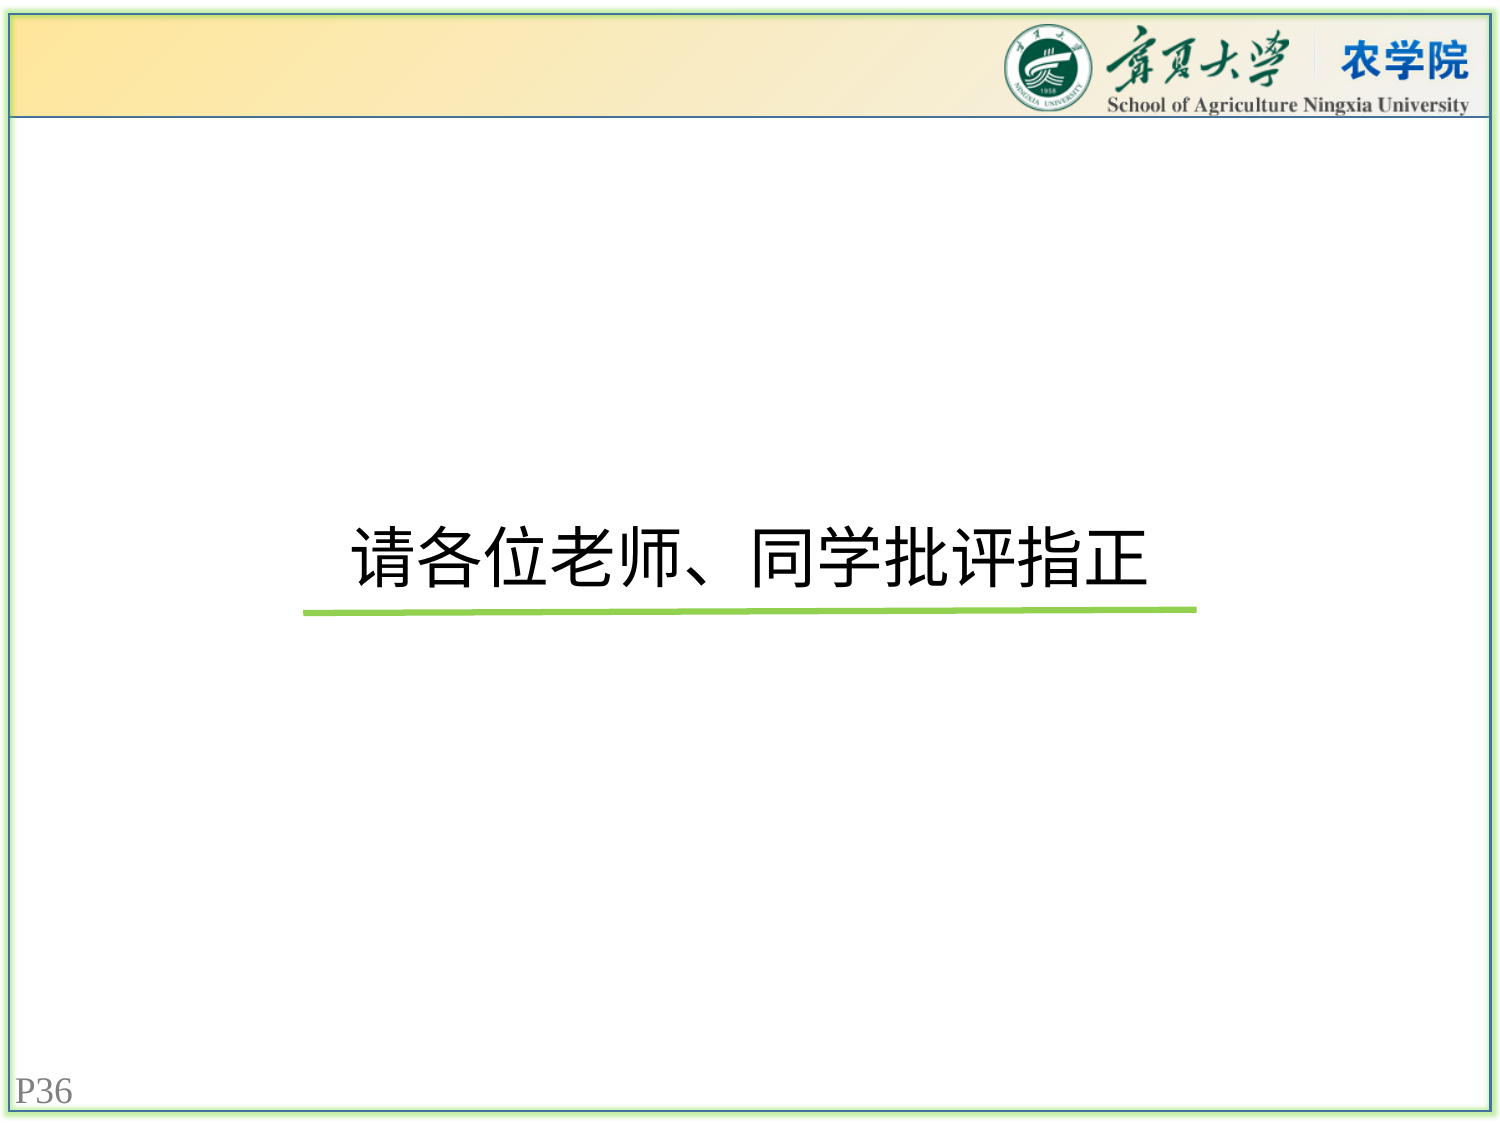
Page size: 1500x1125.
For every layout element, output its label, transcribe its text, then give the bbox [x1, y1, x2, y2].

slide_number 36 [0, 1058, 183, 1119]
text_box 请各位老师、同学批评指正 [324, 468, 1176, 603]
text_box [303, 609, 1197, 613]
picture [998, 19, 1476, 118]
